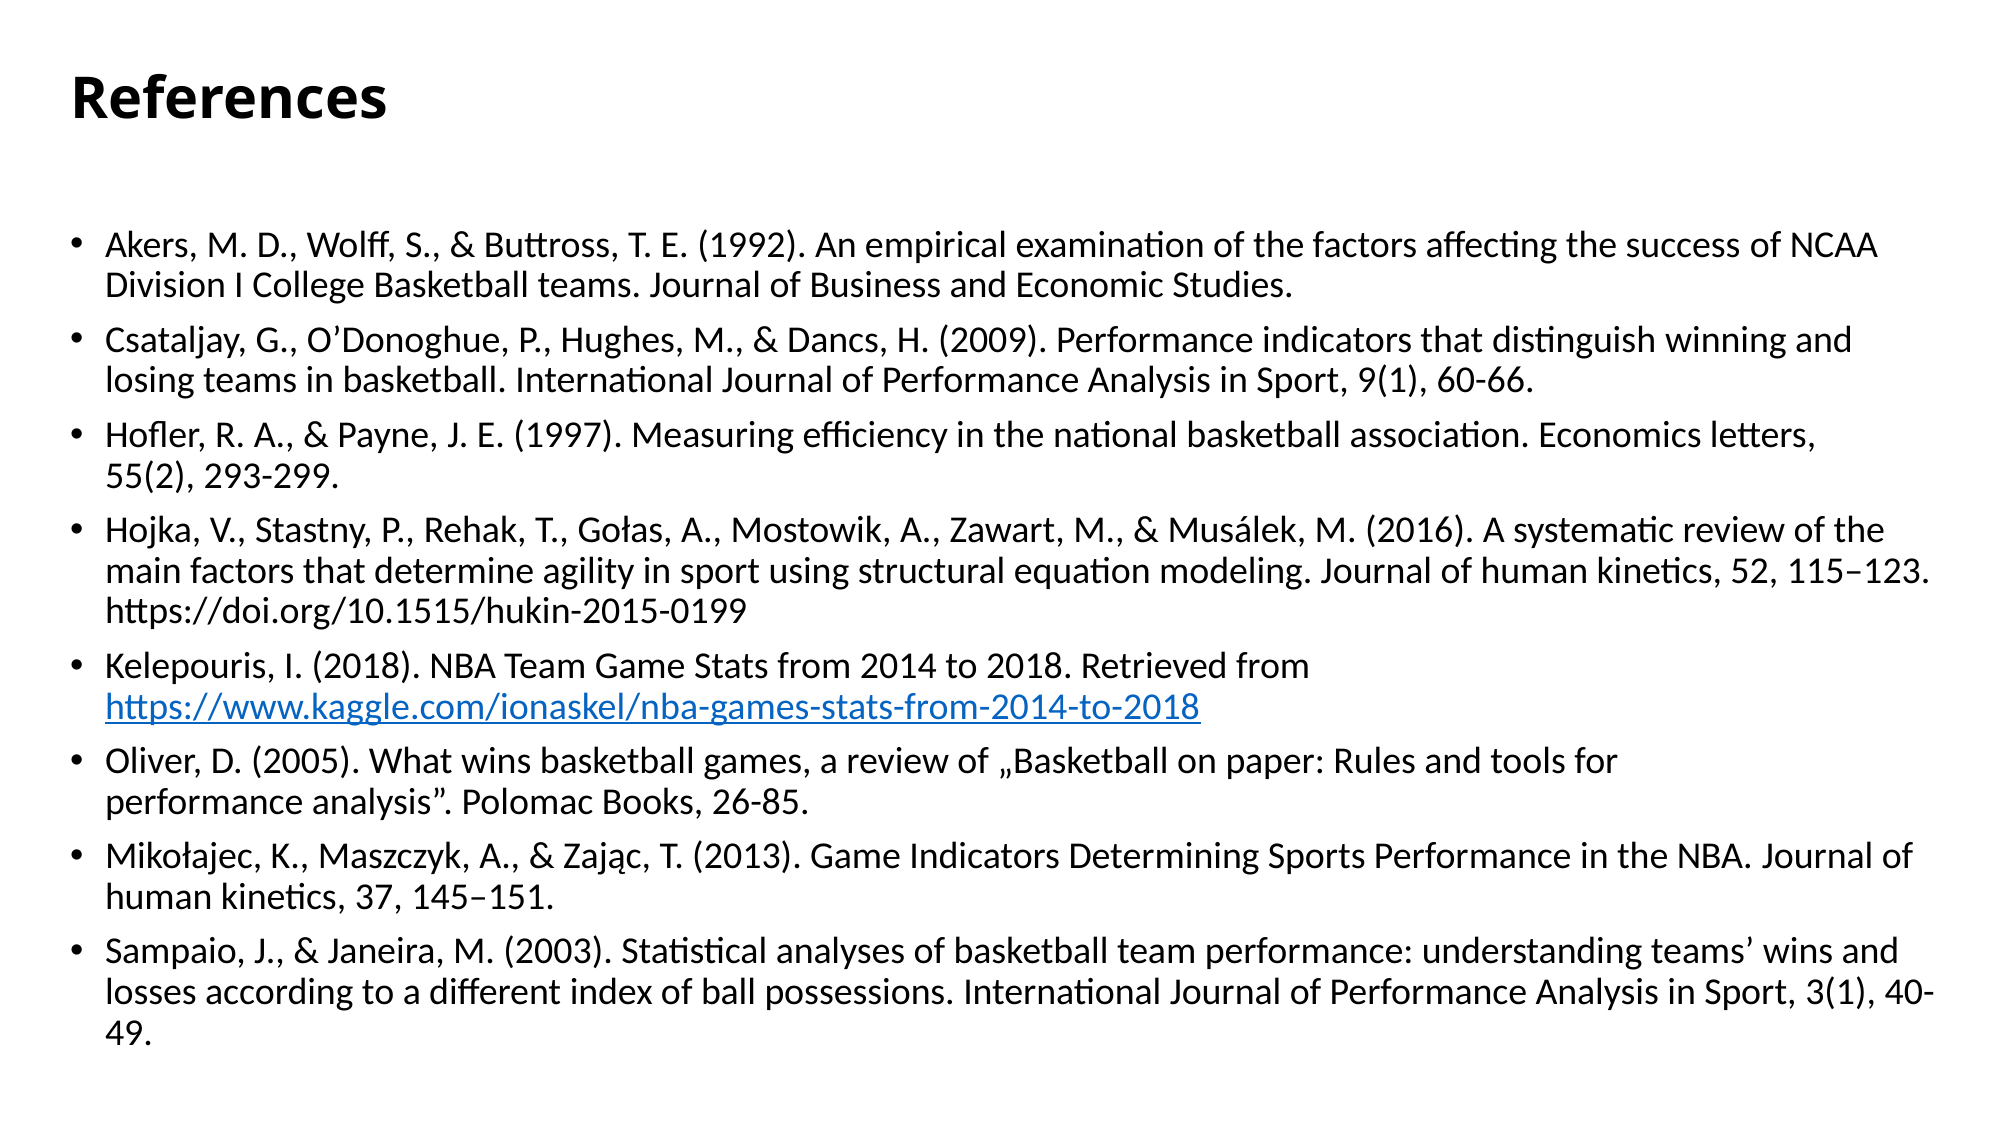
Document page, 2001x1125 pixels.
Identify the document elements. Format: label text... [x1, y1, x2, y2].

title References [55, 61, 1781, 140]
list Akers, M. D., Wolff, S., & Buttross, T. E. (1992). An empirical examination of the factors affecting the success of NCAA Division I College Basketball teams. Journal of Business and Economic Studies. Csataljay, G., O’Donoghue, P., Hughes, M., & Dancs, H. (2009). Performance indicators that distinguish winning and losing teams in basketball. International Journal of Performance Analysis in Sport, 9(1), 60-66. Hofler, R. A., & Payne, J. E. (1997). Measuring efficiency in the national basketball association. Economics letters, 55(2), 293-299. Hojka, V., Stastny, P., Rehak, T., Gołas, A., Mostowik, A., Zawart, M., & Musálek, M. (2016). A systematic review of the main factors that determine agility in sport using structural equation modeling. Journal of human kinetics, 52, 115–123. https://doi.org/10.1515/hukin-2015-0199​ Kelepouris, I. (2018). NBA Team Game Stats from 2014 to 2018. Retrieved from https://www.kaggle.com/ionaskel/nba-games-stats-from-2014-to-2018 Oliver, D. (2005). What wins basketball games, a review of „Basketball on paper: Rules and tools for performance analysis”. Polomac Books, 26-85. Mikołajec, K., Maszczyk, A., & Zając, T. (2013). Game Indicators Determining Sports Performance in the NBA. Journal of human kinetics, 37, 145–151. Sampaio, J., & Janeira, M. (2003). Statistical analyses of basketball team performance: understanding teams’ wins and losses according to a different index of ball possessions. International Journal of Performance Analysis in Sport, 3(1), 40-49. [55, 158, 1963, 1063]
